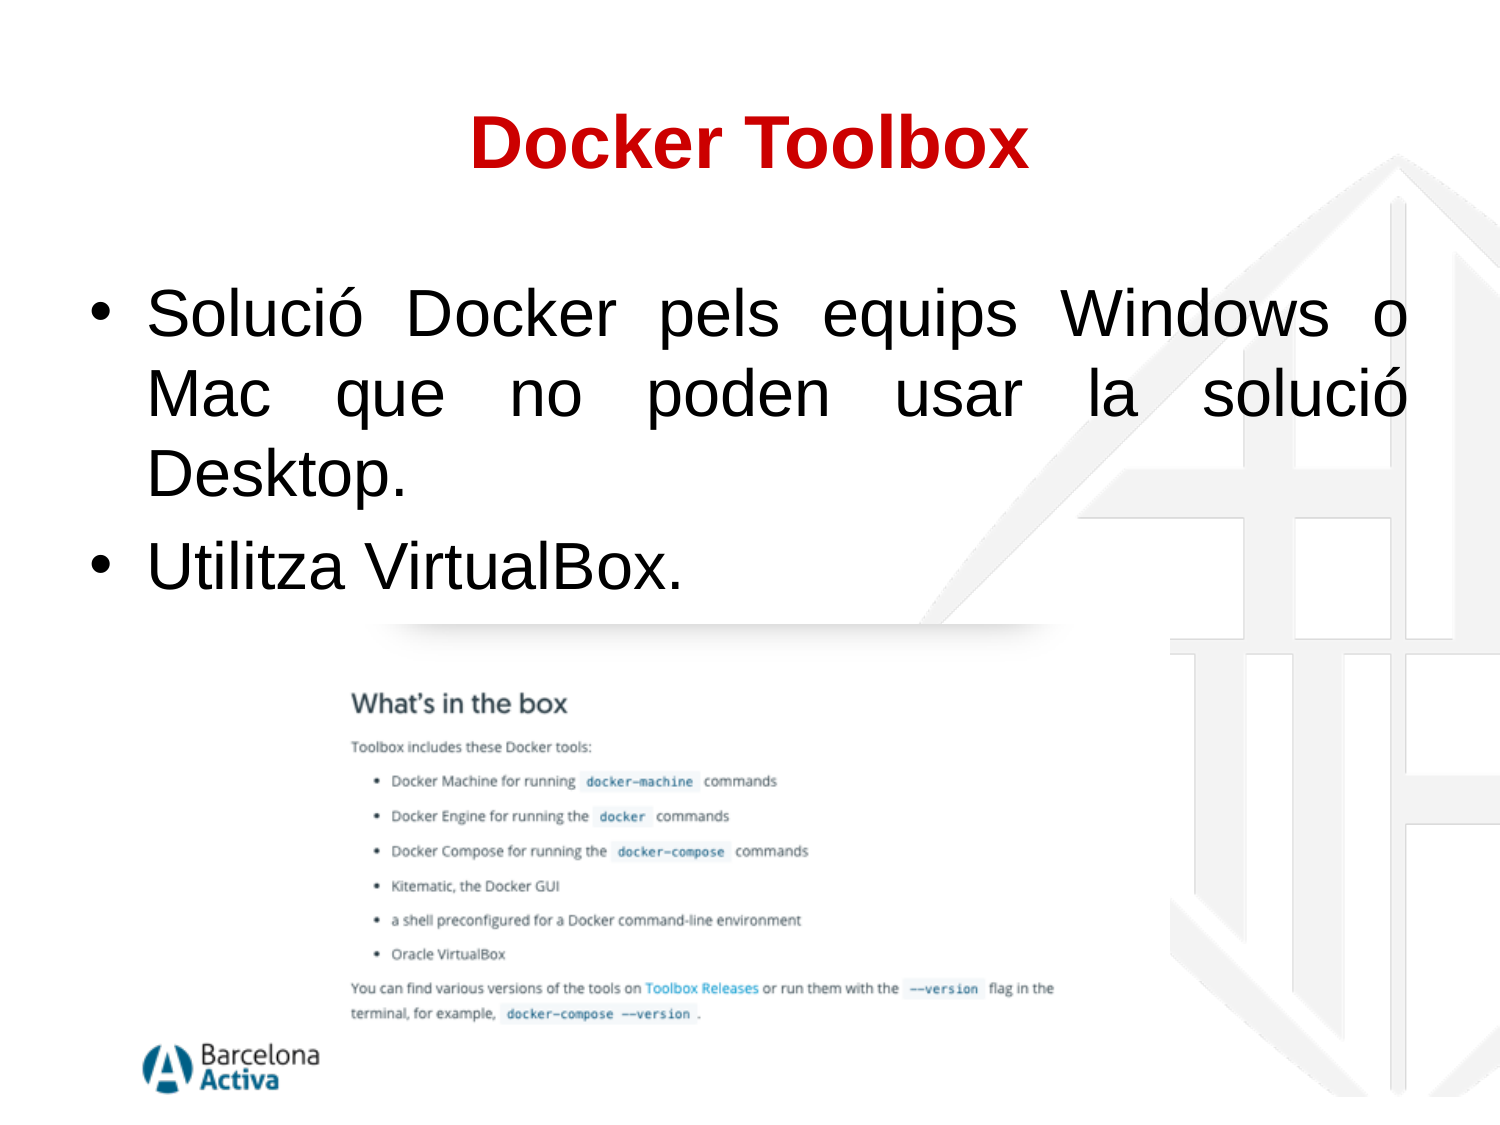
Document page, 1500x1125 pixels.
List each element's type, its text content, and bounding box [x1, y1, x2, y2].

title Docker Toolbox [75, 45, 1425, 233]
picture [330, 140, 1500, 1097]
picture [132, 1030, 329, 1106]
list Solució Docker pels equips Windows o Mac que no poden usar la solució Desktop. Utilitza VirtualBox. [75, 262, 1425, 1005]
